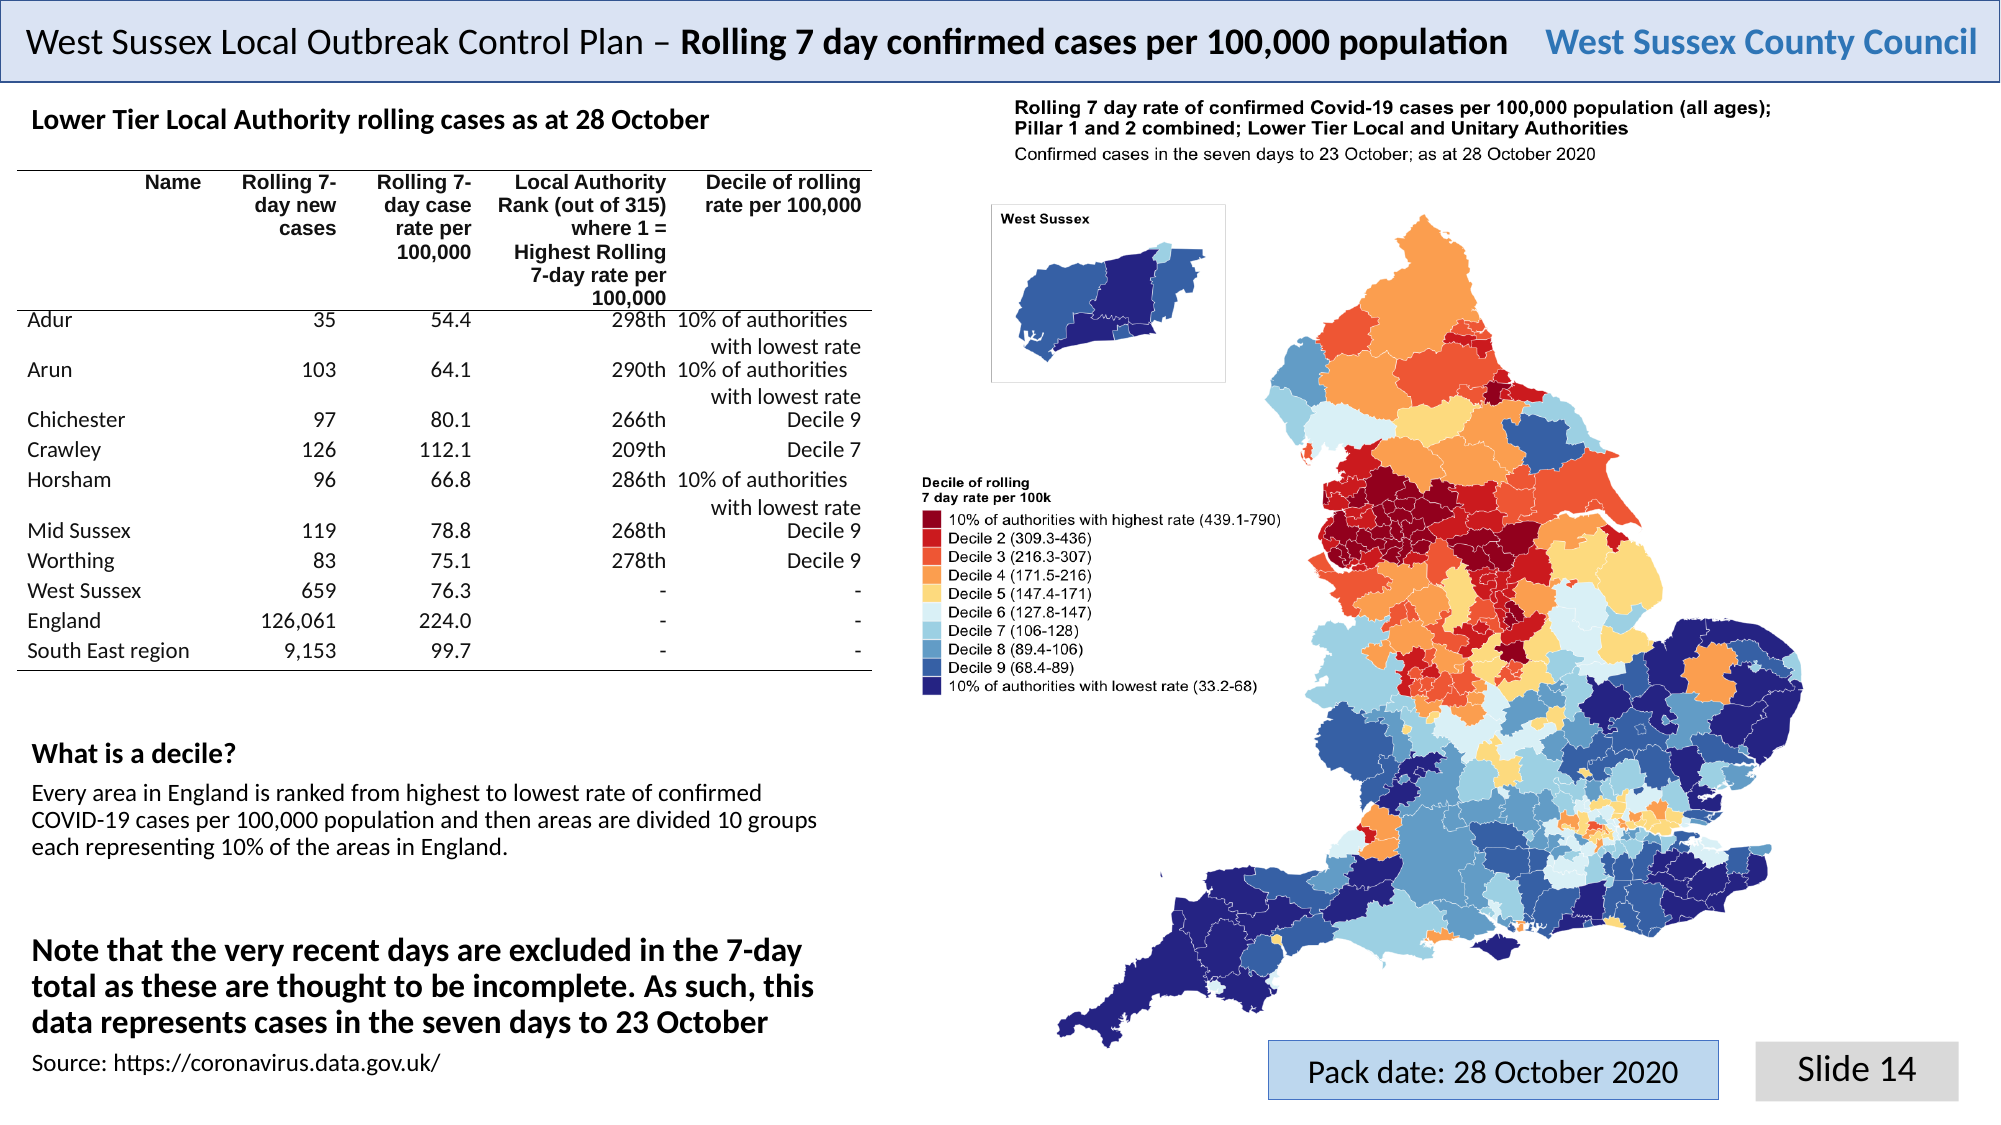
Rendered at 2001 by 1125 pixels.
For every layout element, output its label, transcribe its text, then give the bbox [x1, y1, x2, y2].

table_cell 97 [212, 411, 347, 441]
table_cell 64.1 [347, 360, 482, 411]
table_header Decile of rolling rate per 100,000 [677, 171, 872, 310]
list What is a decile? [16, 731, 562, 772]
table_cell 290th [482, 360, 677, 411]
table_cell 78.8 [347, 521, 482, 551]
table_cell 76.3 [347, 581, 482, 611]
table_cell 10% of authorities with lowest rate [677, 311, 872, 360]
table_cell - [677, 641, 872, 670]
table_cell 126 [212, 441, 347, 471]
table_cell 278th [482, 551, 677, 581]
table_cell 126,061 [212, 611, 347, 641]
table_cell 80.1 [347, 411, 482, 441]
table_cell England [17, 611, 212, 641]
table_cell - [482, 641, 677, 670]
table_cell 75.1 [347, 551, 482, 581]
table_cell South East region [17, 641, 212, 670]
table_header Name [17, 171, 212, 310]
table_cell Chichester [17, 411, 212, 441]
table_cell Worthing [17, 551, 212, 581]
table_cell Decile 9 [677, 411, 872, 441]
table_cell - [482, 611, 677, 641]
table_cell - [677, 581, 872, 611]
table_cell Decile 9 [677, 521, 872, 551]
table_cell Arun [17, 360, 212, 411]
table_cell Crawley [17, 441, 212, 471]
table_cell West Sussex [17, 581, 212, 611]
table_cell 9,153 [212, 641, 347, 670]
table_cell 35 [212, 311, 347, 360]
table_cell 209th [482, 441, 677, 471]
table_cell 119 [212, 521, 347, 551]
table_header Rolling 7-day new cases [212, 171, 347, 310]
list Note that the very recent days are excluded in the 7-day total as these are thought to be incomplete. As such, this data represents cases in the seven days to 23 October [16, 925, 853, 1006]
list Every area in England is ranked from highest to lowest rate of confirmed COVID-19 cases per 100,000 population and then areas are divided 10 groups each representing 10% of the areas in England. [16, 772, 853, 900]
table_cell 99.7 [347, 641, 482, 670]
table_header Rolling 7-day case rate per 100,000 [347, 171, 482, 310]
table_cell 298th [482, 311, 677, 360]
table_cell Decile 9 [677, 551, 872, 581]
table_cell 268th [482, 521, 677, 551]
table_cell Horsham [17, 471, 212, 521]
table_cell - [677, 611, 872, 641]
table_cell 10% of authorities with lowest rate [677, 360, 872, 411]
table_cell 66.8 [347, 471, 482, 521]
table_cell Decile 7 [677, 441, 872, 471]
table_cell 112.1 [347, 441, 482, 471]
list Lower Tier Local Authority rolling cases as at 28 October [16, 97, 895, 173]
table_cell 103 [212, 360, 347, 411]
table_cell Adur [17, 311, 212, 360]
table_cell 83 [212, 551, 347, 581]
table_cell 224.0 [347, 611, 482, 641]
table_cell 659 [212, 581, 347, 611]
list Source: https://coronavirus.data.gov.uk/ [17, 1042, 660, 1103]
table_cell 10% of authorities with lowest rate [677, 471, 872, 521]
table_cell 266th [482, 411, 677, 441]
picture [895, 91, 1959, 1104]
table_header Local Authority Rank (out of 315) where 1 = Highest Rolling 7-day rate per 100,000 [482, 171, 677, 310]
table_cell - [482, 581, 677, 611]
table_cell 286th [482, 471, 677, 521]
table_cell Mid Sussex [17, 521, 212, 551]
table_cell 96 [212, 471, 347, 521]
table_cell 54.4 [347, 311, 482, 360]
